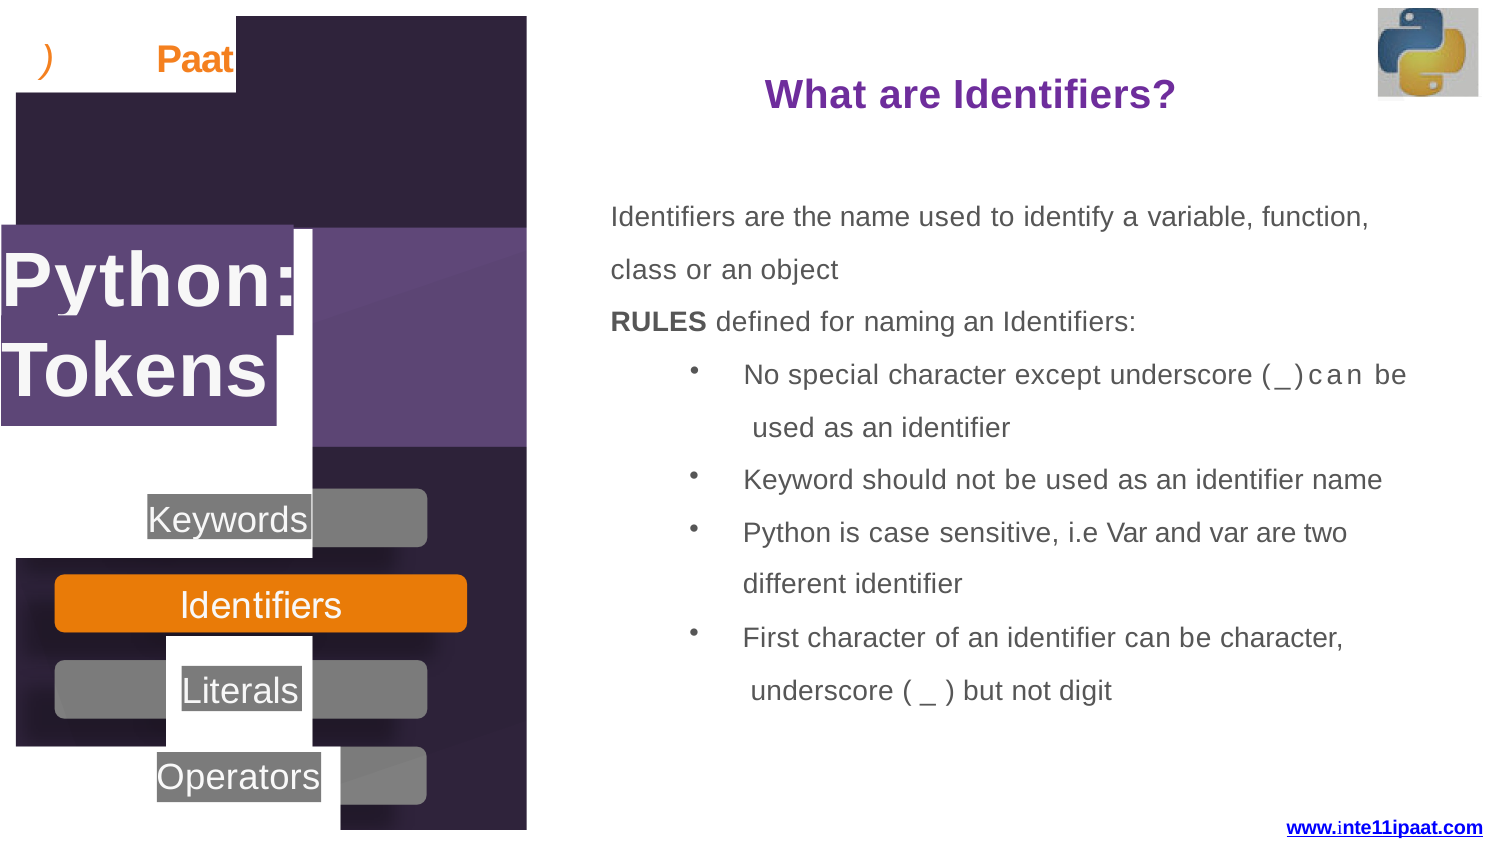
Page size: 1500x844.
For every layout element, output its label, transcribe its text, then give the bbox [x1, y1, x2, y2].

text_box [1377, 8, 1482, 101]
text_box Python: [0, 226, 305, 322]
text_box What are Identifiers? [762, 65, 1180, 117]
text_box [15, 16, 527, 830]
text_box Keywords [147, 494, 312, 540]
text_box Literals [181, 665, 302, 712]
text_box [156, 798, 322, 803]
text_box ) [39, 31, 52, 80]
text_box Operators [154, 754, 324, 798]
text_box Paat [154, 31, 235, 80]
text_box www.inte11ipaat.com [1284, 814, 1491, 839]
text_box [1, 413, 277, 426]
text_box [279, 322, 294, 336]
text_box No special character except underscore (_)can be used as an identifier Keyword should not be used as an identifier name Python is case sensitive, i.e Var and var are two different identifier First character of an identifier can be character, underscore ( _ ) but not digit [687, 335, 1414, 706]
text_box Identifiers are the name used to identify a variable, function, class or an object RULES defined for naming an Identifiers: [608, 176, 1383, 337]
text_box Tokens [0, 317, 279, 413]
